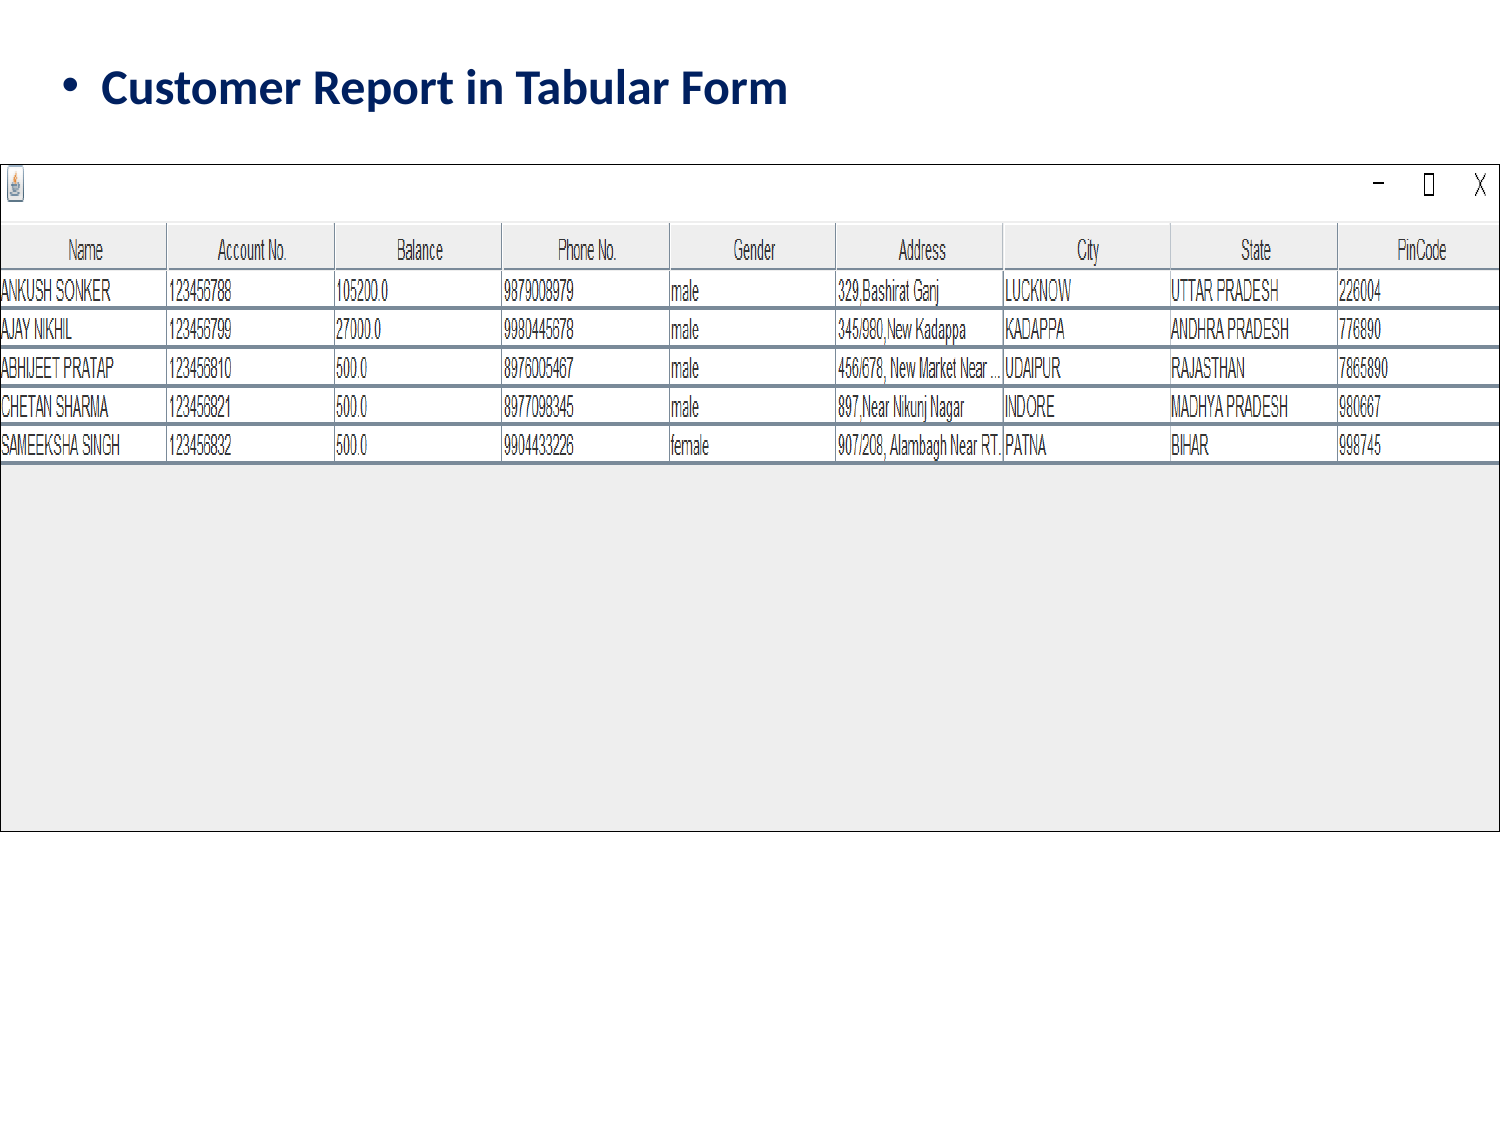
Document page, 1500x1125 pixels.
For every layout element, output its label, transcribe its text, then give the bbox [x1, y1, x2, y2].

text_box Customer Report in Tabular Form [46, 46, 1395, 122]
picture [0, 163, 1500, 833]
